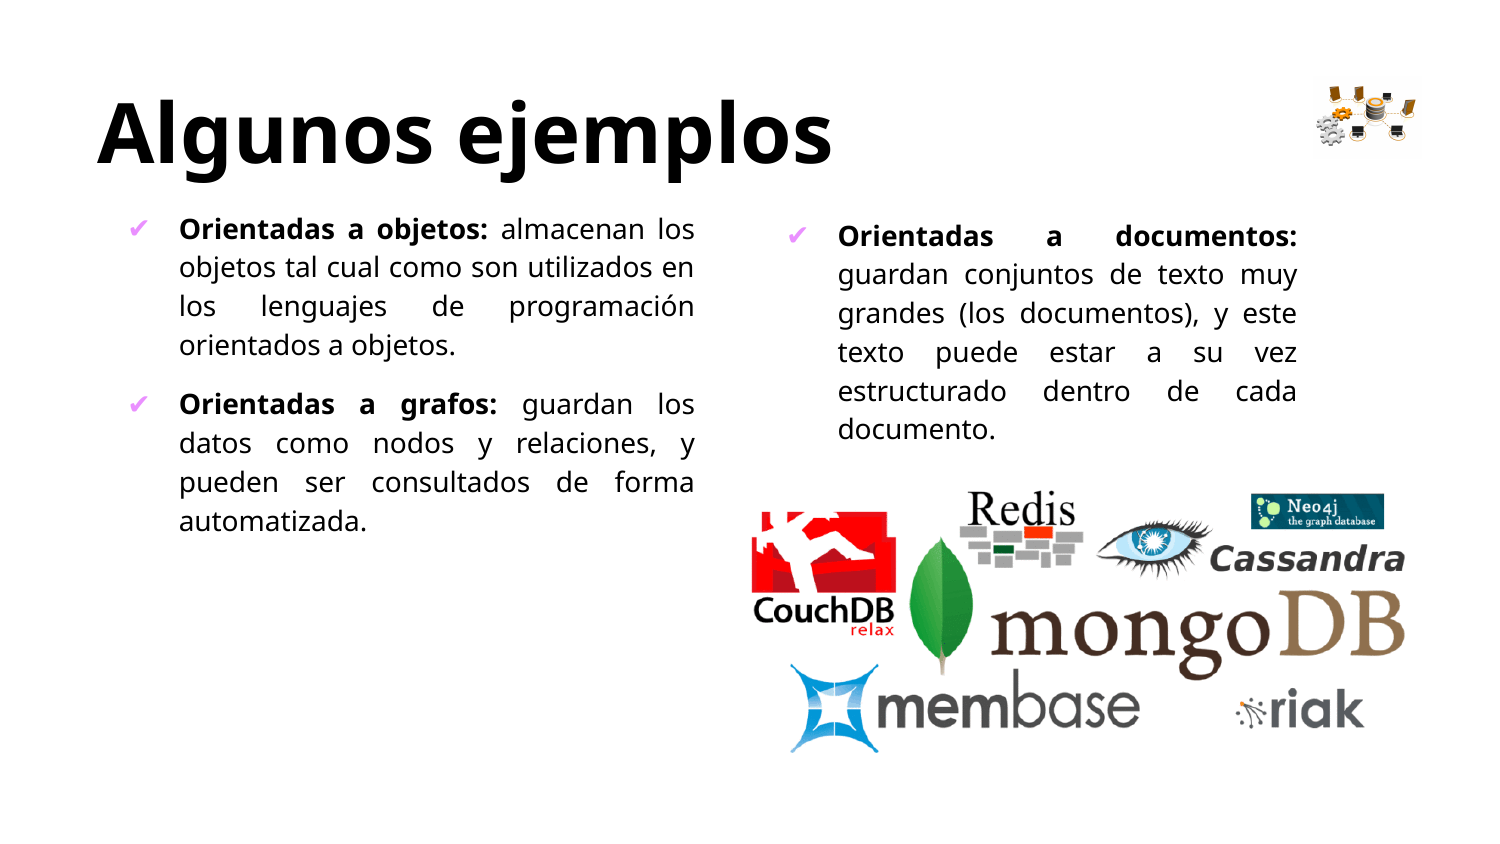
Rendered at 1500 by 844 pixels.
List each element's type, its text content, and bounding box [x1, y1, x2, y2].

text_box Orientadas a objetos: almacenan los objetos tal cual como son utilizados en los lenguajes de programación orientados a objetos. Orientadas a grafos: guardan los datos como nodos y relaciones, y pueden ser consultados de forma automatizada. [88, 198, 711, 605]
text_box Orientadas a documentos: guardan conjuntos de texto muy grandes (los documentos), y este texto puede estar a su vez estructurado dentro de cada documento. [747, 197, 1313, 461]
picture [1312, 76, 1423, 159]
picture [739, 486, 1418, 754]
text_box Algunos ejemplos [82, 76, 1418, 197]
